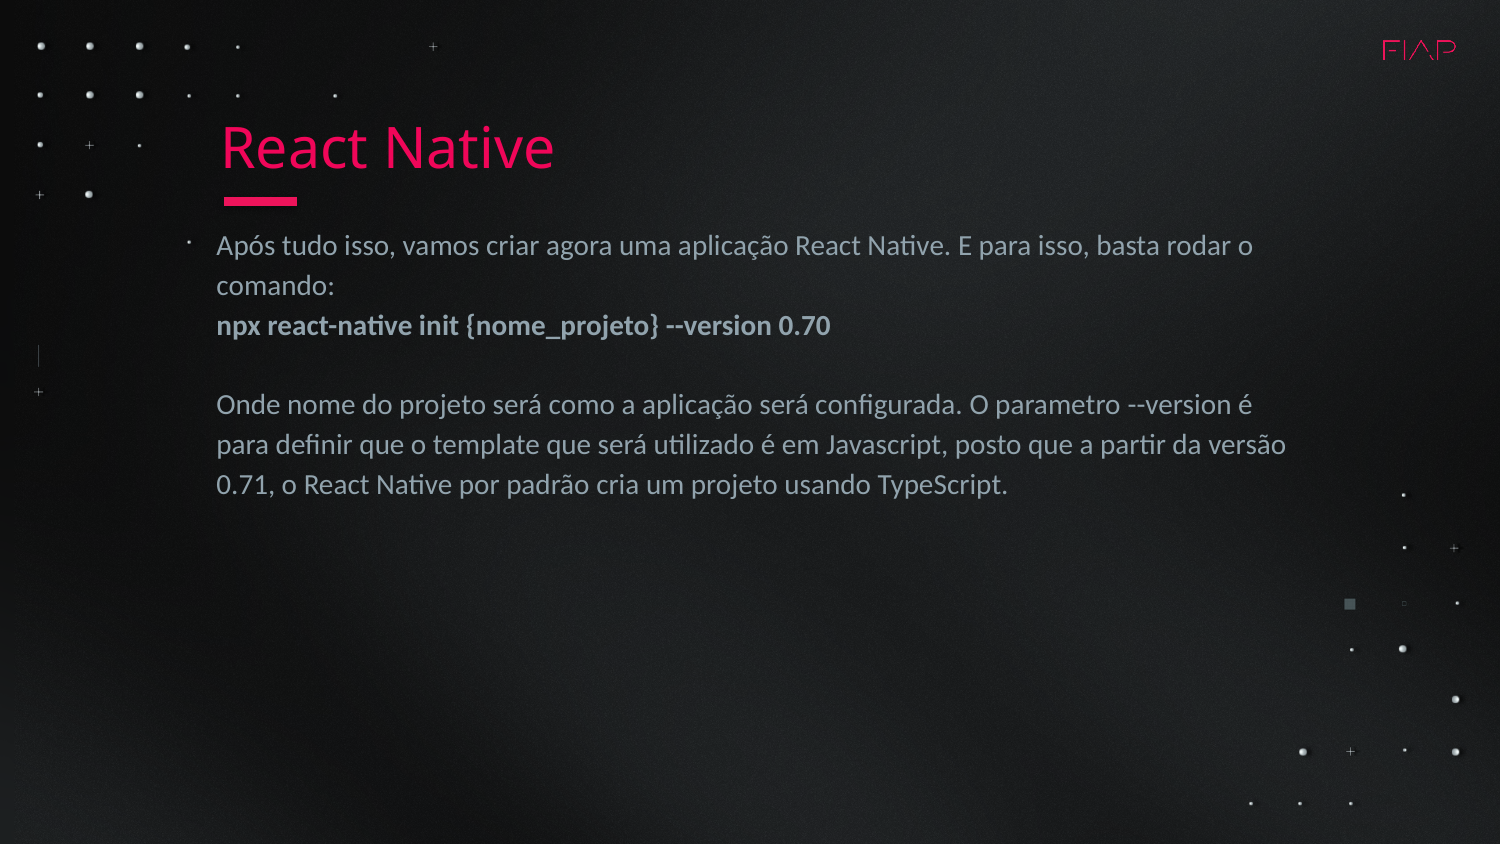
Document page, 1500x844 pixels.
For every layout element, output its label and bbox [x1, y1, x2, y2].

text_box [34, 38, 1468, 809]
picture [0, 0, 1500, 844]
